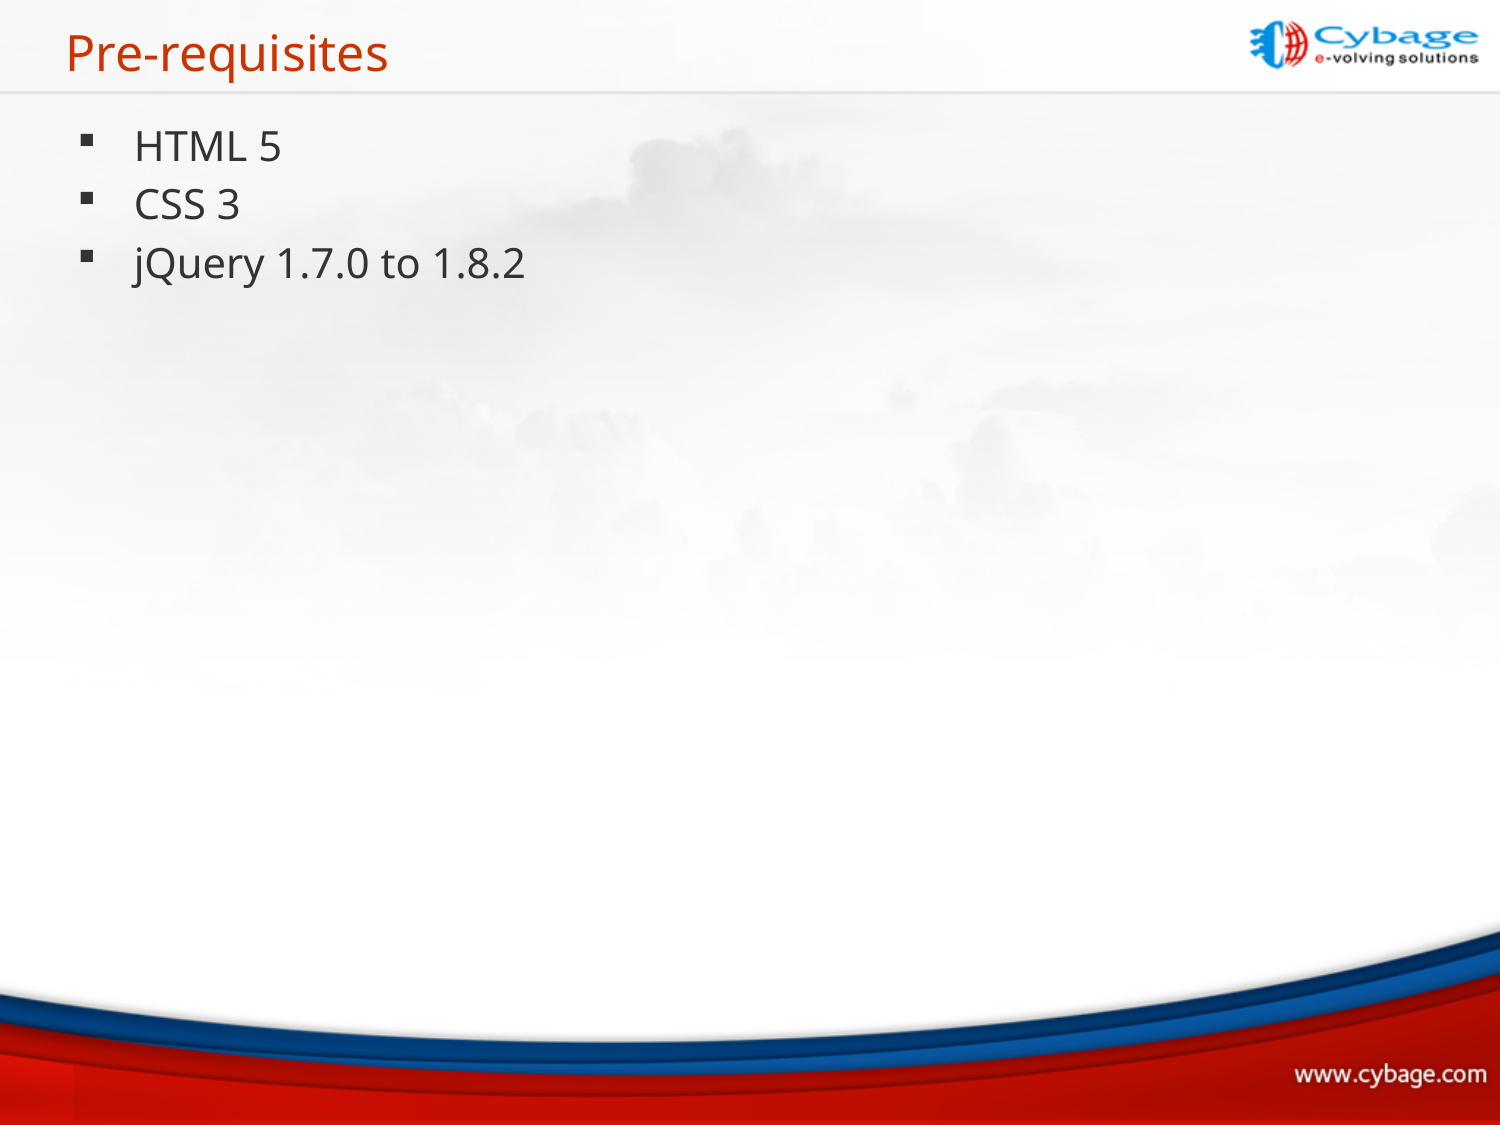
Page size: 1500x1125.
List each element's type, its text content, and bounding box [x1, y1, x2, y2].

picture [0, 0, 1500, 1125]
title Pre-requisites [50, 24, 1213, 79]
list HTML 5 CSS 3 jQuery 1.7.0 to 1.8.2 [62, 112, 1375, 938]
